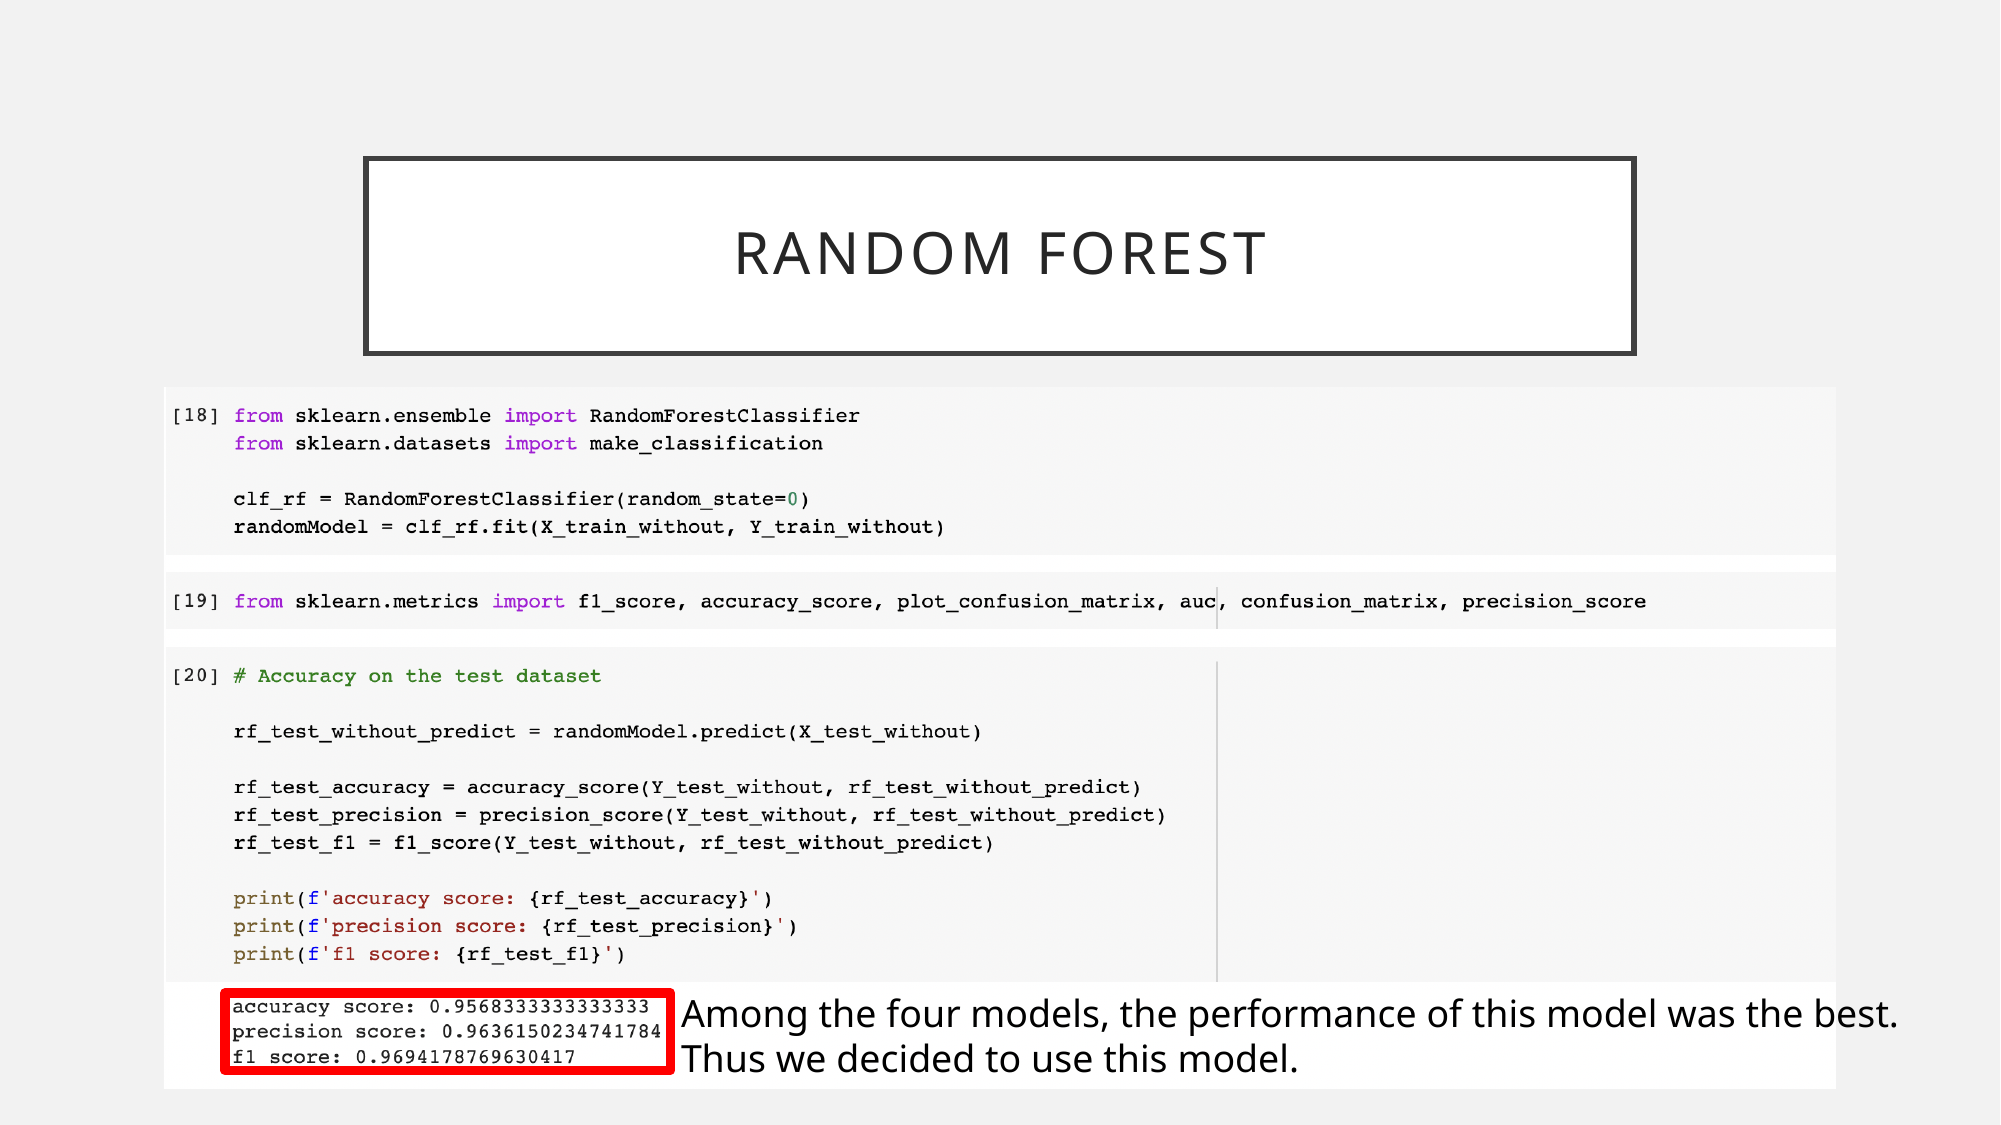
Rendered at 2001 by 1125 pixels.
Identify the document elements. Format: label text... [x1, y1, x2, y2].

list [163, 387, 1836, 1089]
text_box Among the four models, the performance of this model was the best. Thus we decided to use this model. [1836, 982, 1916, 1088]
title Random forest [363, 156, 1637, 356]
